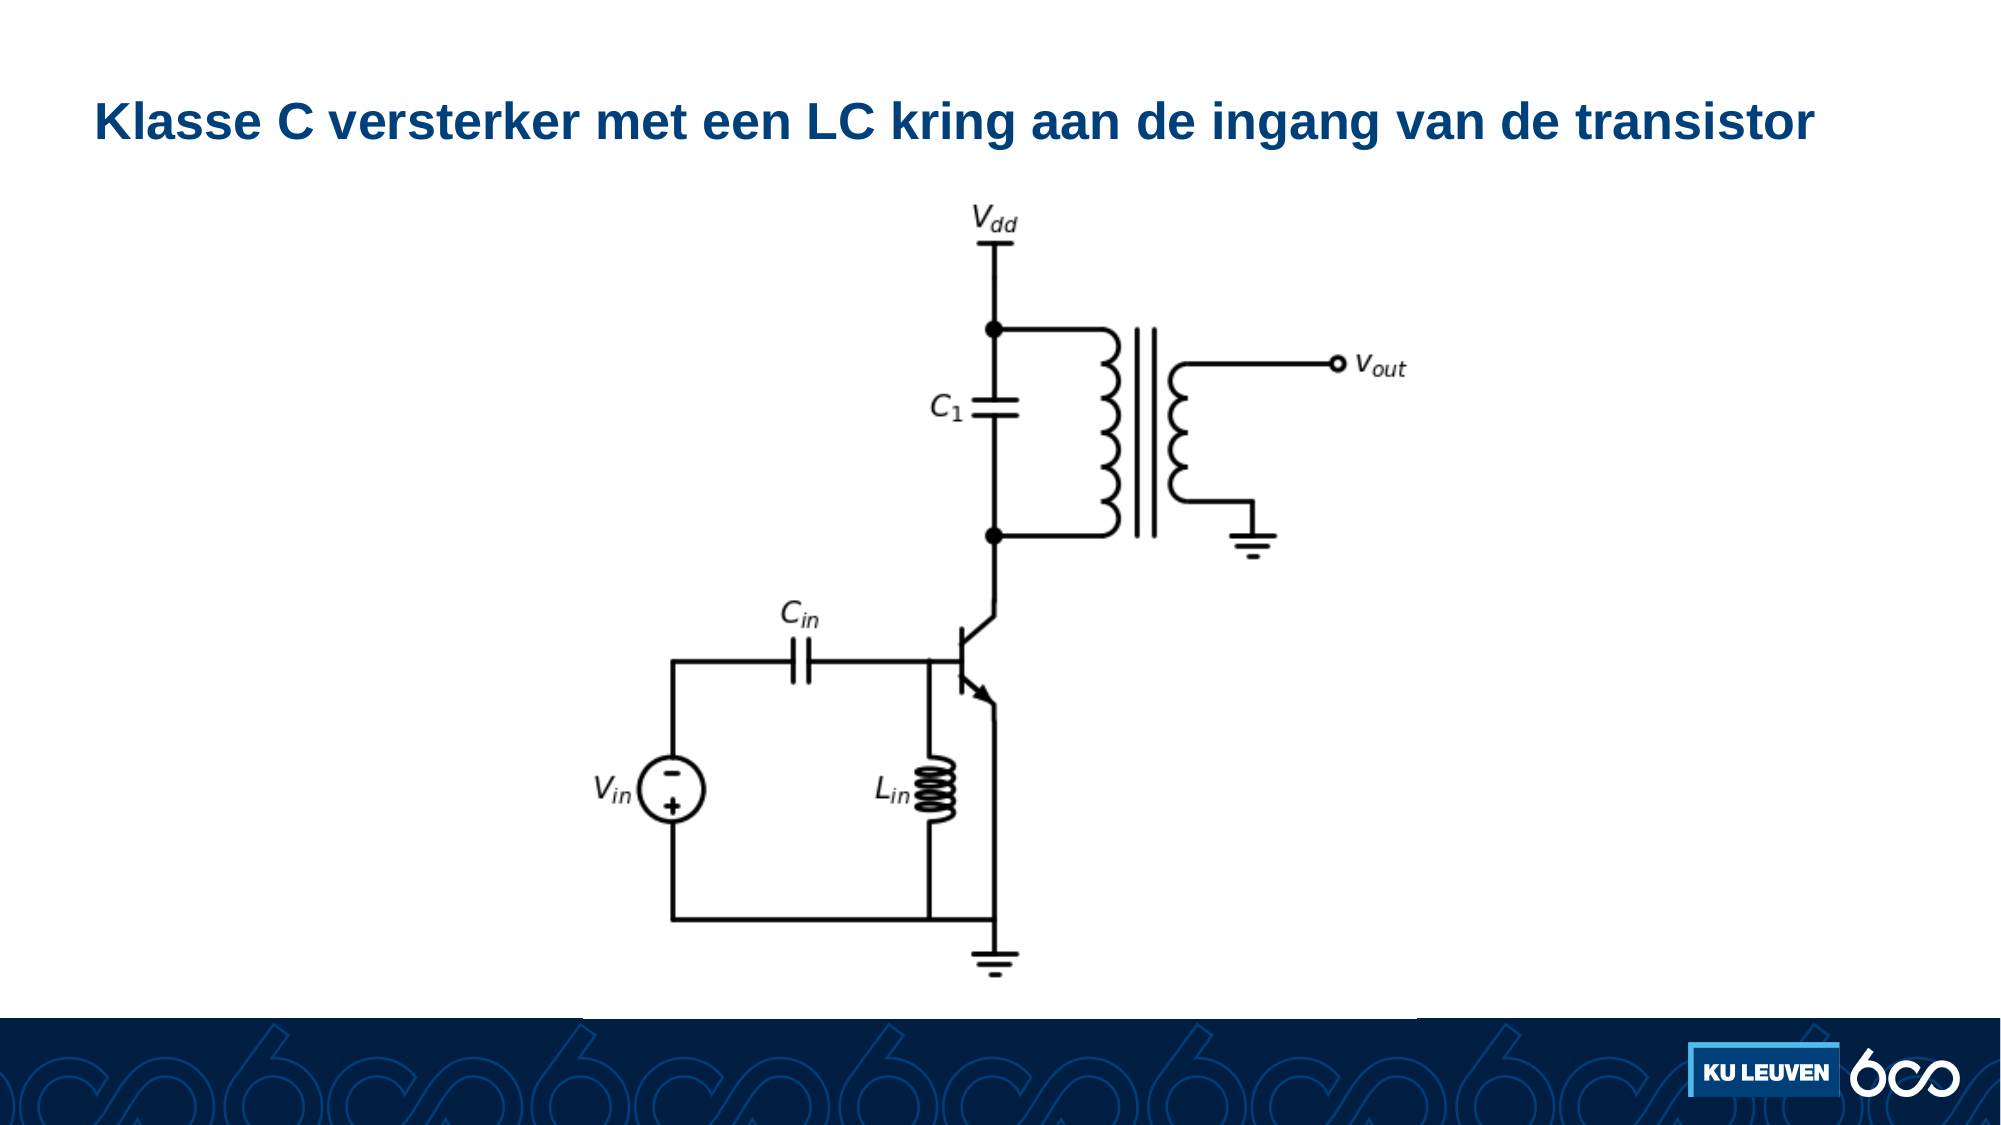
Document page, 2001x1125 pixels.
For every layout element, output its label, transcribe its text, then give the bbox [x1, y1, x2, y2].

title Klasse C versterker met een LC kring aan de ingang van de transistor [94, 94, 1906, 201]
picture [0, 193, 2001, 1125]
